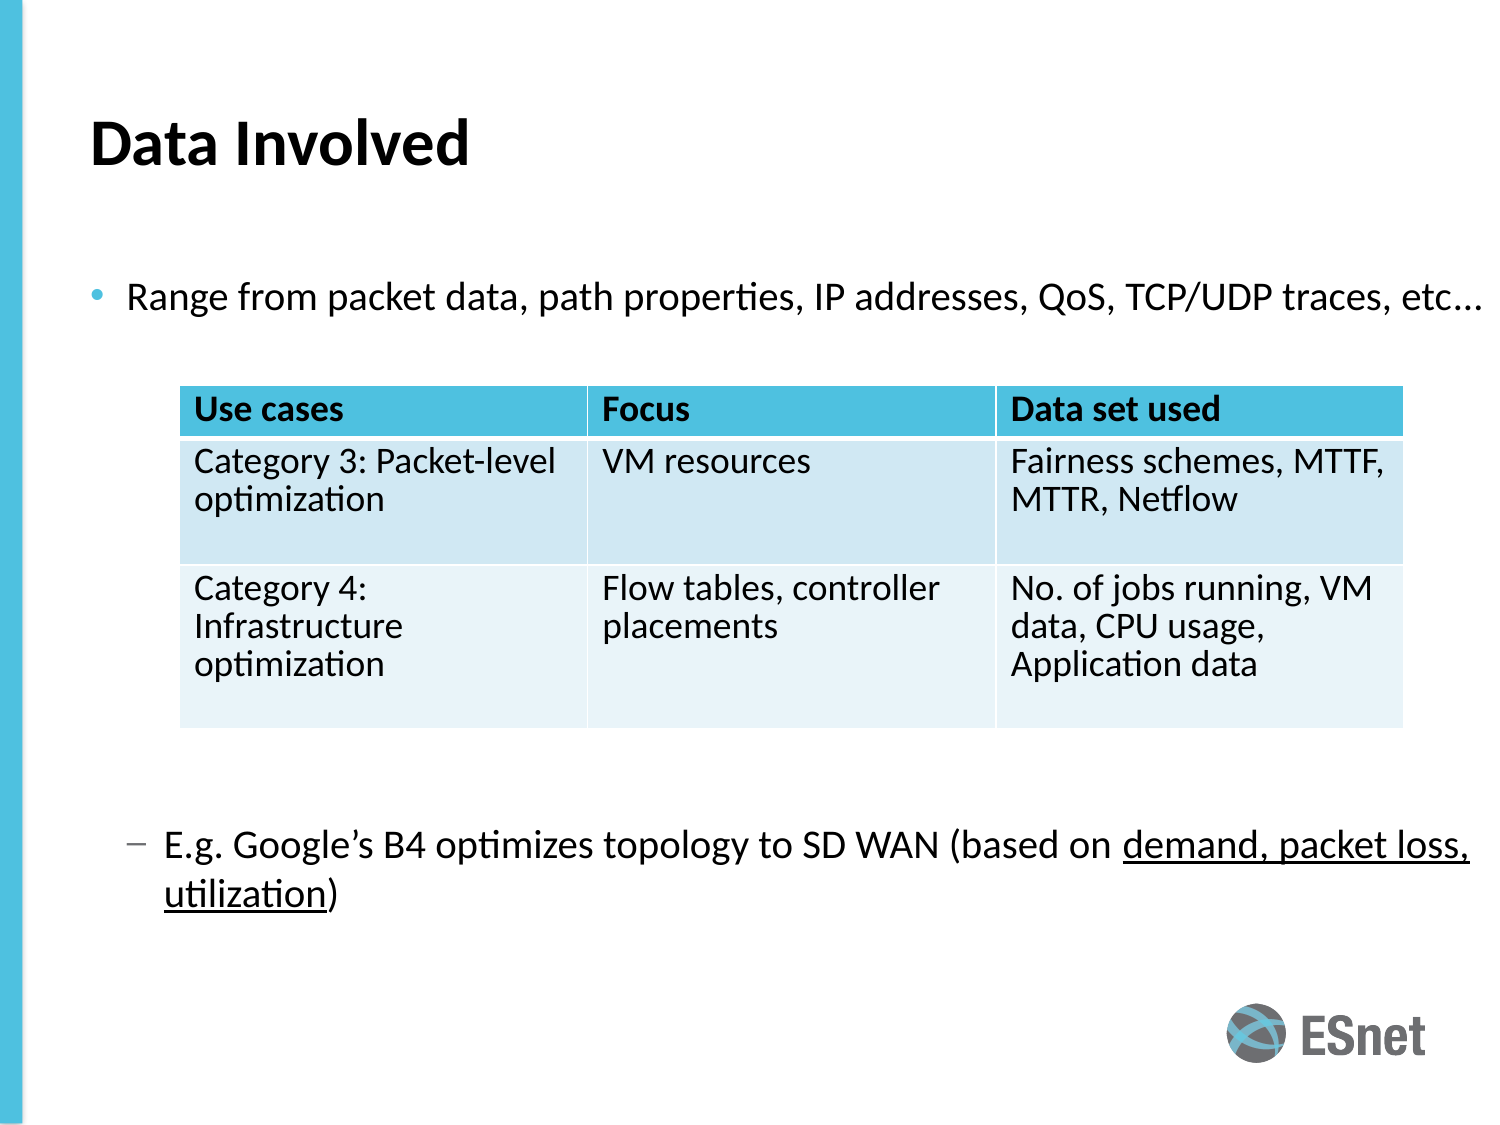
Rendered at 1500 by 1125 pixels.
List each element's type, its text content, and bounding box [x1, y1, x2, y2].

picture [1226, 1003, 1425, 1063]
table_header Focus [588, 386, 995, 436]
title Data Involved [75, 45, 1425, 233]
table_cell Fairness schemes, MTTF, MTTR, Netflow [997, 441, 1403, 564]
table_header Data set used [997, 386, 1403, 436]
table_cell Flow tables, controller placements [588, 566, 995, 728]
table_cell VM resources [588, 441, 995, 564]
table_header Use cases [180, 386, 587, 436]
list Range from packet data, path properties, IP addresses, QoS, TCP/UDP traces, etc… E.g. Google’s B4 optimizes topology to SD WAN (based on demand, packet loss, utilization) [75, 262, 1500, 976]
table_cell Category 4: Infrastructure optimization [180, 566, 587, 728]
table_cell Category 3: Packet-level optimization [180, 441, 587, 564]
table_cell No. of jobs running, VM data, CPU usage, Application data [997, 566, 1403, 728]
